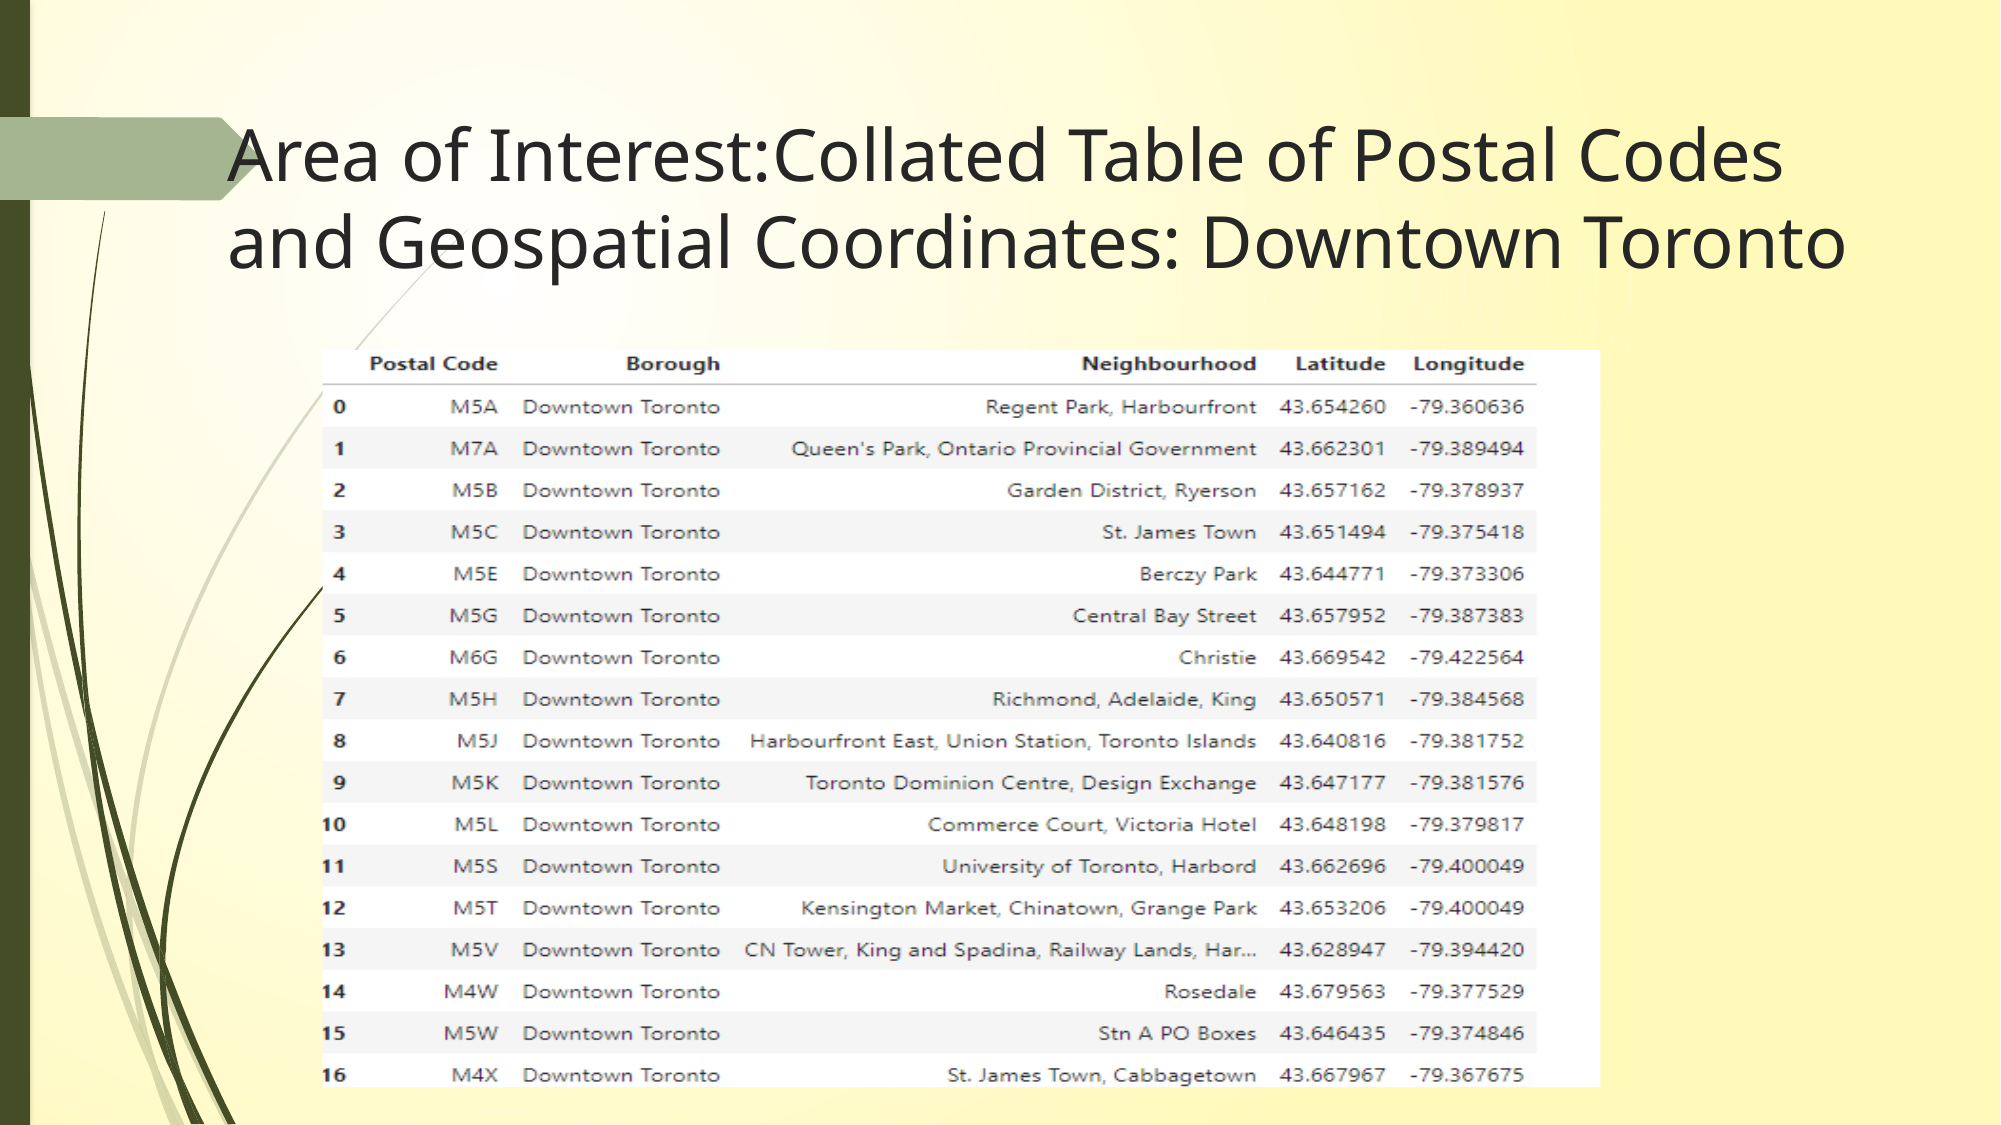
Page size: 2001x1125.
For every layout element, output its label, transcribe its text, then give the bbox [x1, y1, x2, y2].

title Area of Interest:Collated Table of Postal Codes and Geospatial Coordinates: Downtown Toronto [212, 102, 1888, 313]
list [322, 349, 1601, 1087]
